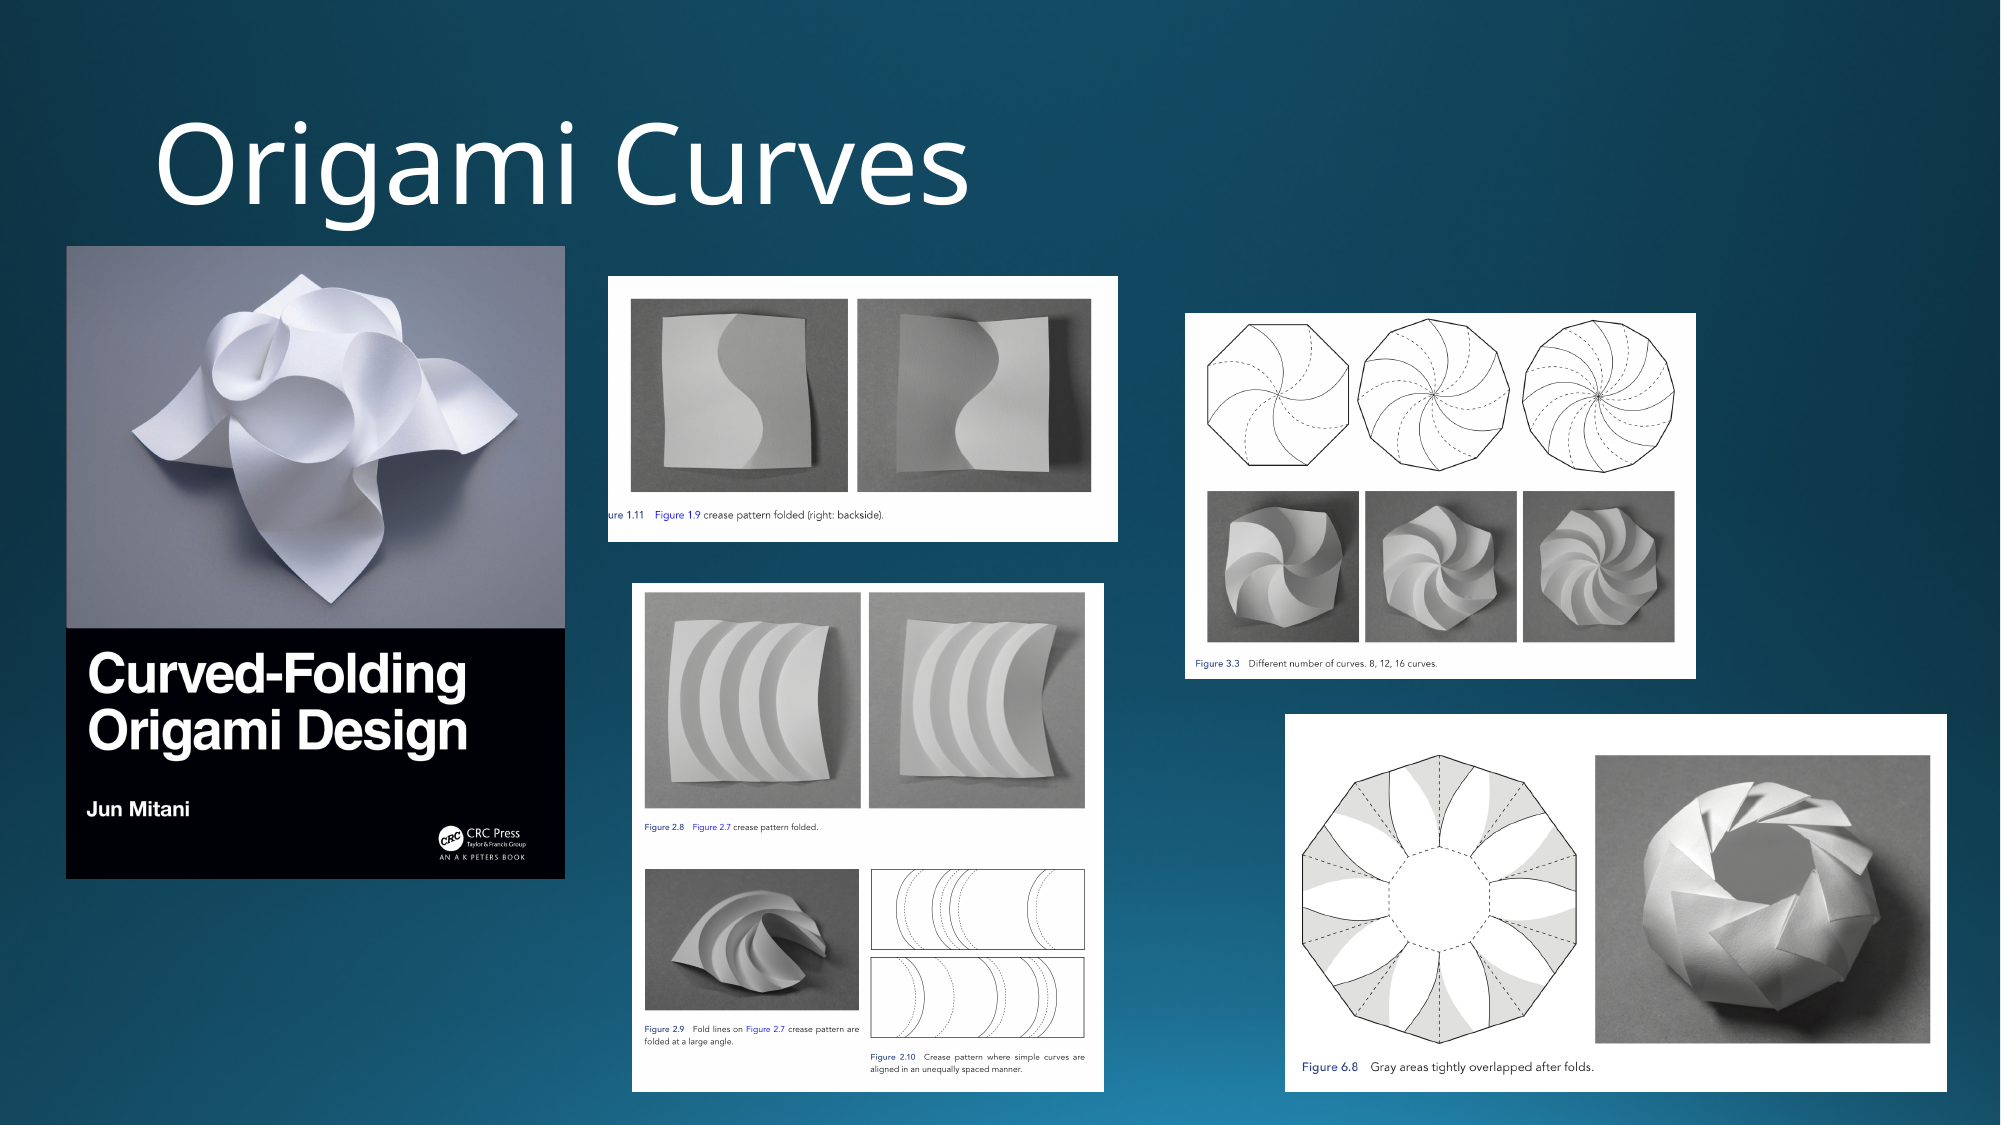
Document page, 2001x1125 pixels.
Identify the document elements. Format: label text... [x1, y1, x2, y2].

picture [0, 0, 2001, 1125]
title Origami Curves [137, 59, 1863, 278]
